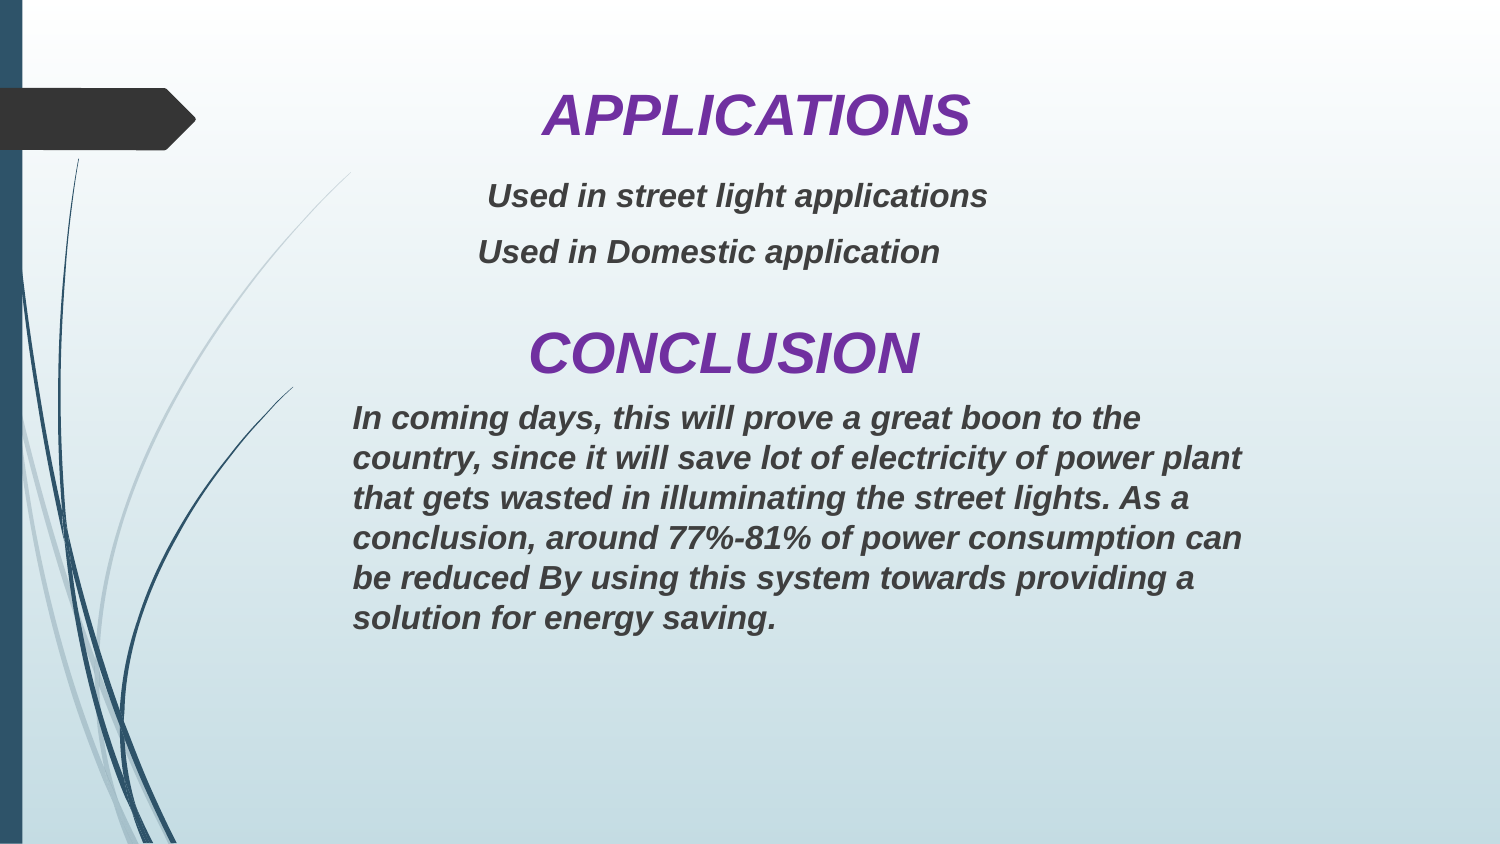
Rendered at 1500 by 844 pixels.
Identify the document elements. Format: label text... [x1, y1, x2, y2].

list Used in street light applications Used in Domestic application [318, 168, 1233, 291]
list APPLICATIONS [339, 58, 1082, 154]
list CONCLUSION [339, 291, 1162, 390]
list In coming days, this will prove a great boon to the country, since it will save lot of electricity of power plant that gets wasted in illuminating the street lights. As a conclusion, around 77%-81% of power consumption can be reduced By using this system towards providing a solution for energy saving. [318, 390, 1263, 763]
